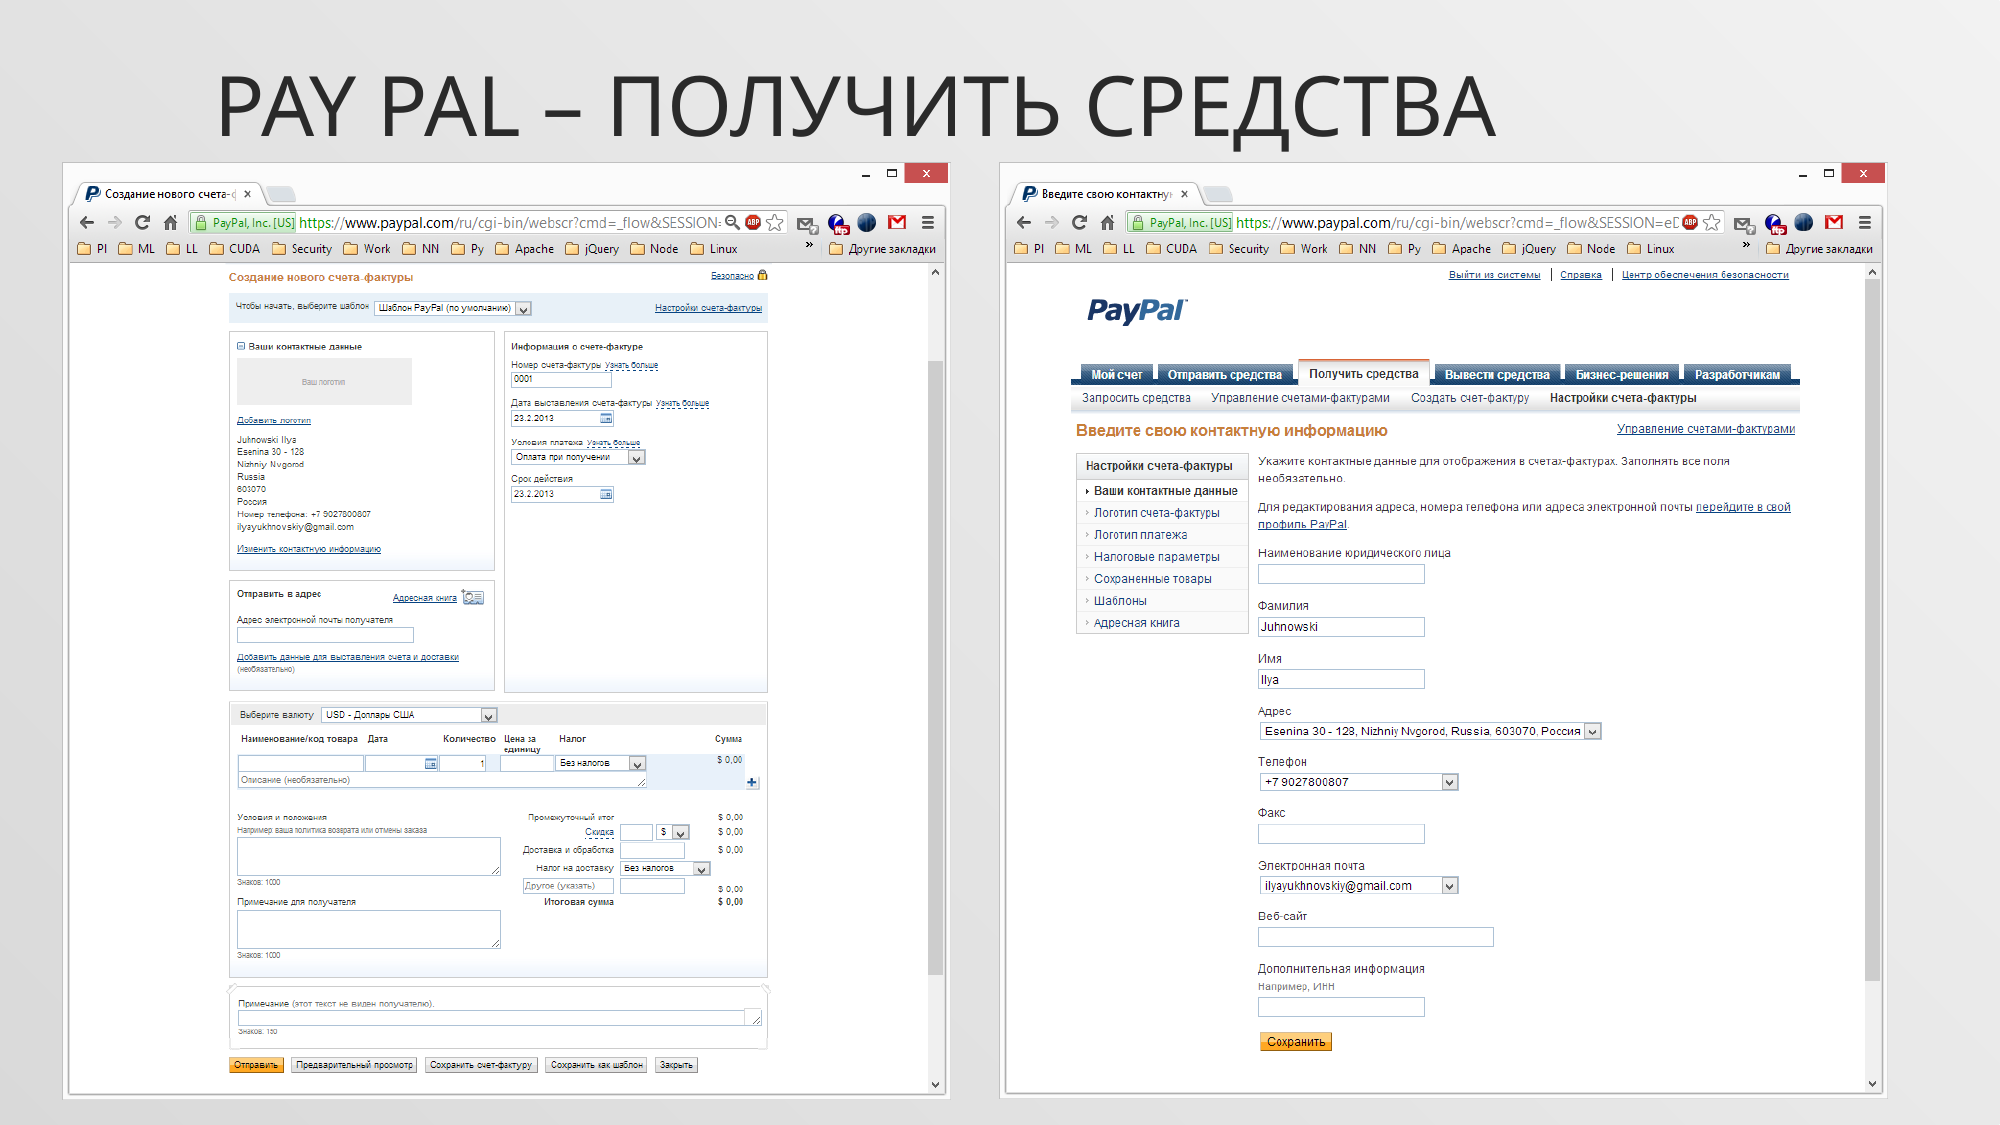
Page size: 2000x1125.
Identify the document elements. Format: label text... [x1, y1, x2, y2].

picture [62, 162, 951, 1100]
picture [999, 162, 1888, 1099]
title Pay pal – получить средства [199, 45, 1800, 163]
